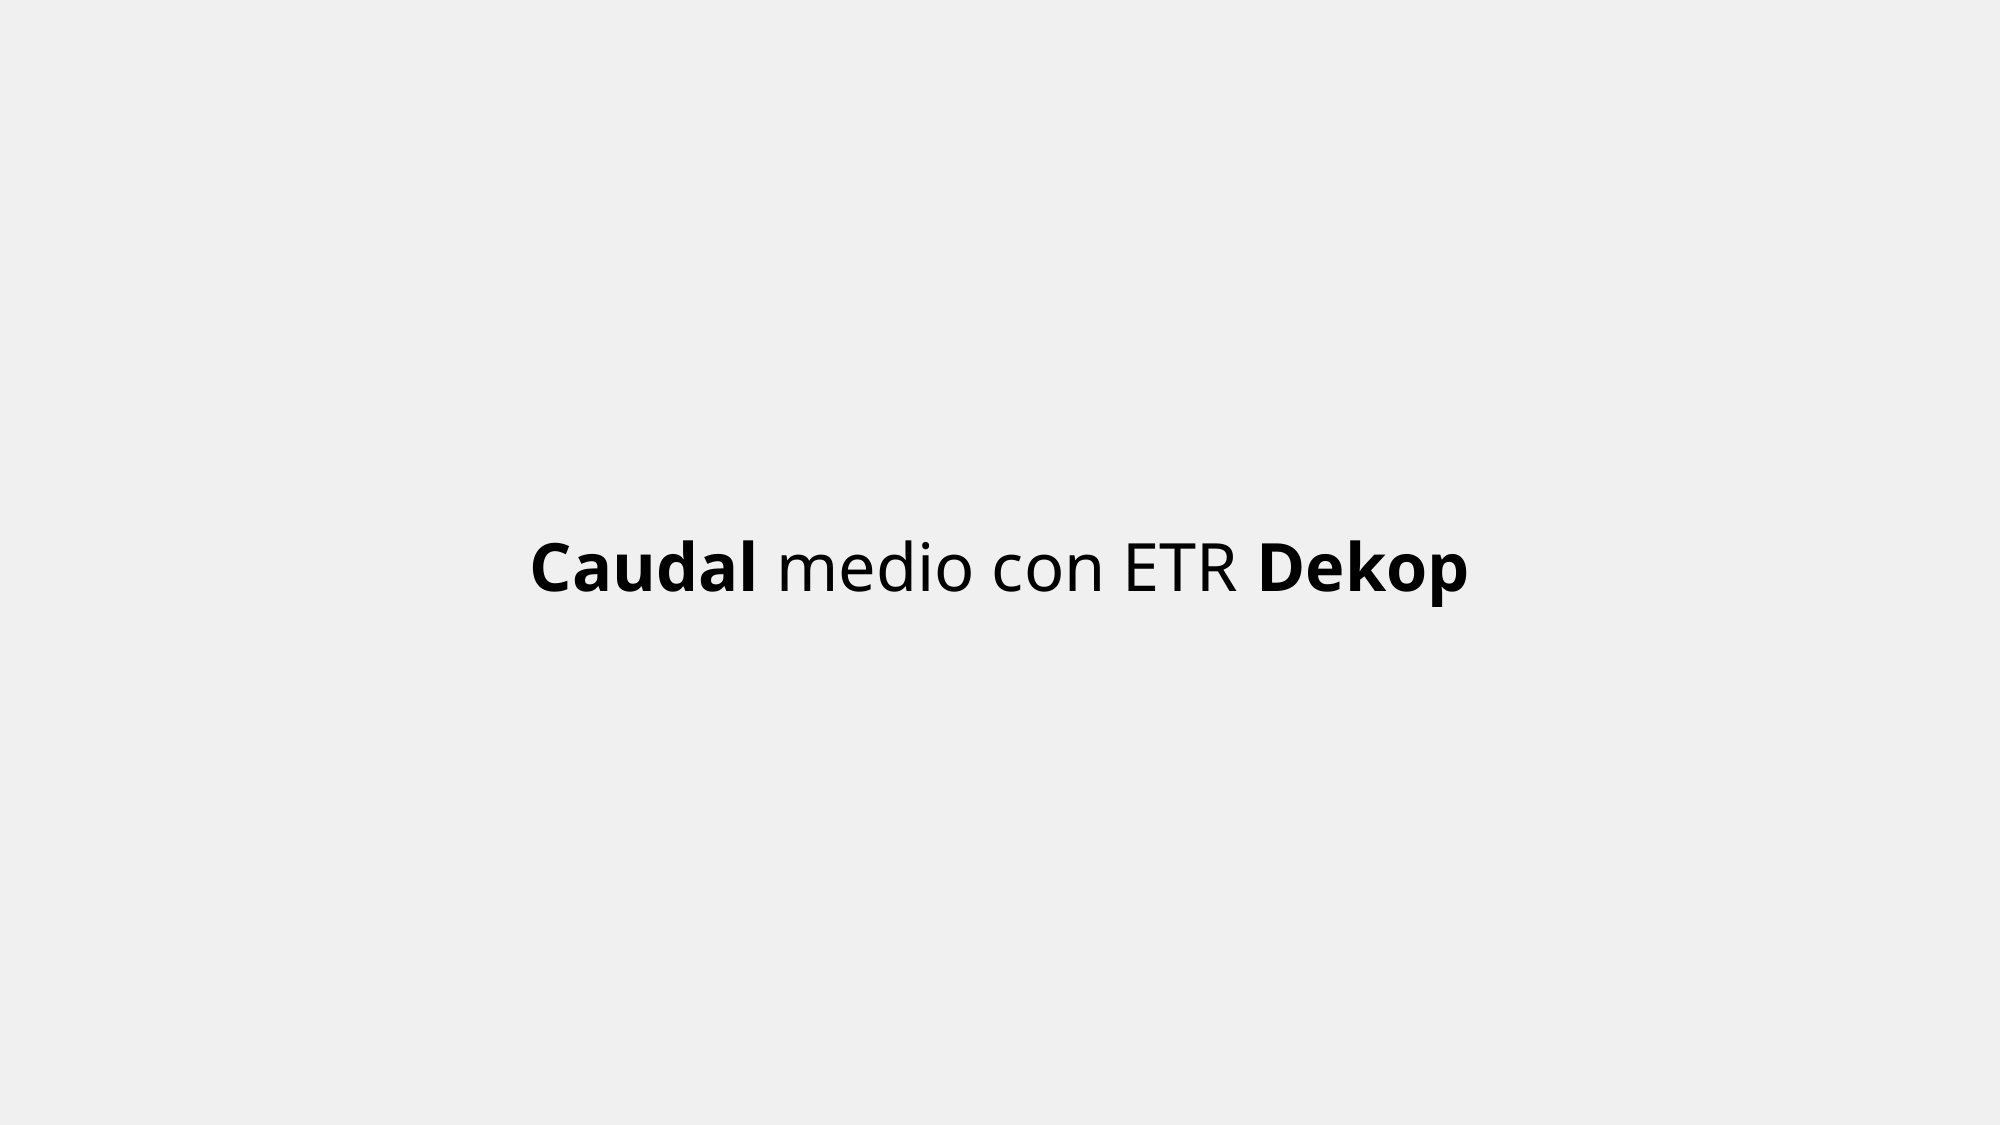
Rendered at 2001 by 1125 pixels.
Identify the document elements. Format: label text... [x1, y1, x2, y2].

text_box Caudal medio con ETR Dekop [229, 511, 1770, 614]
